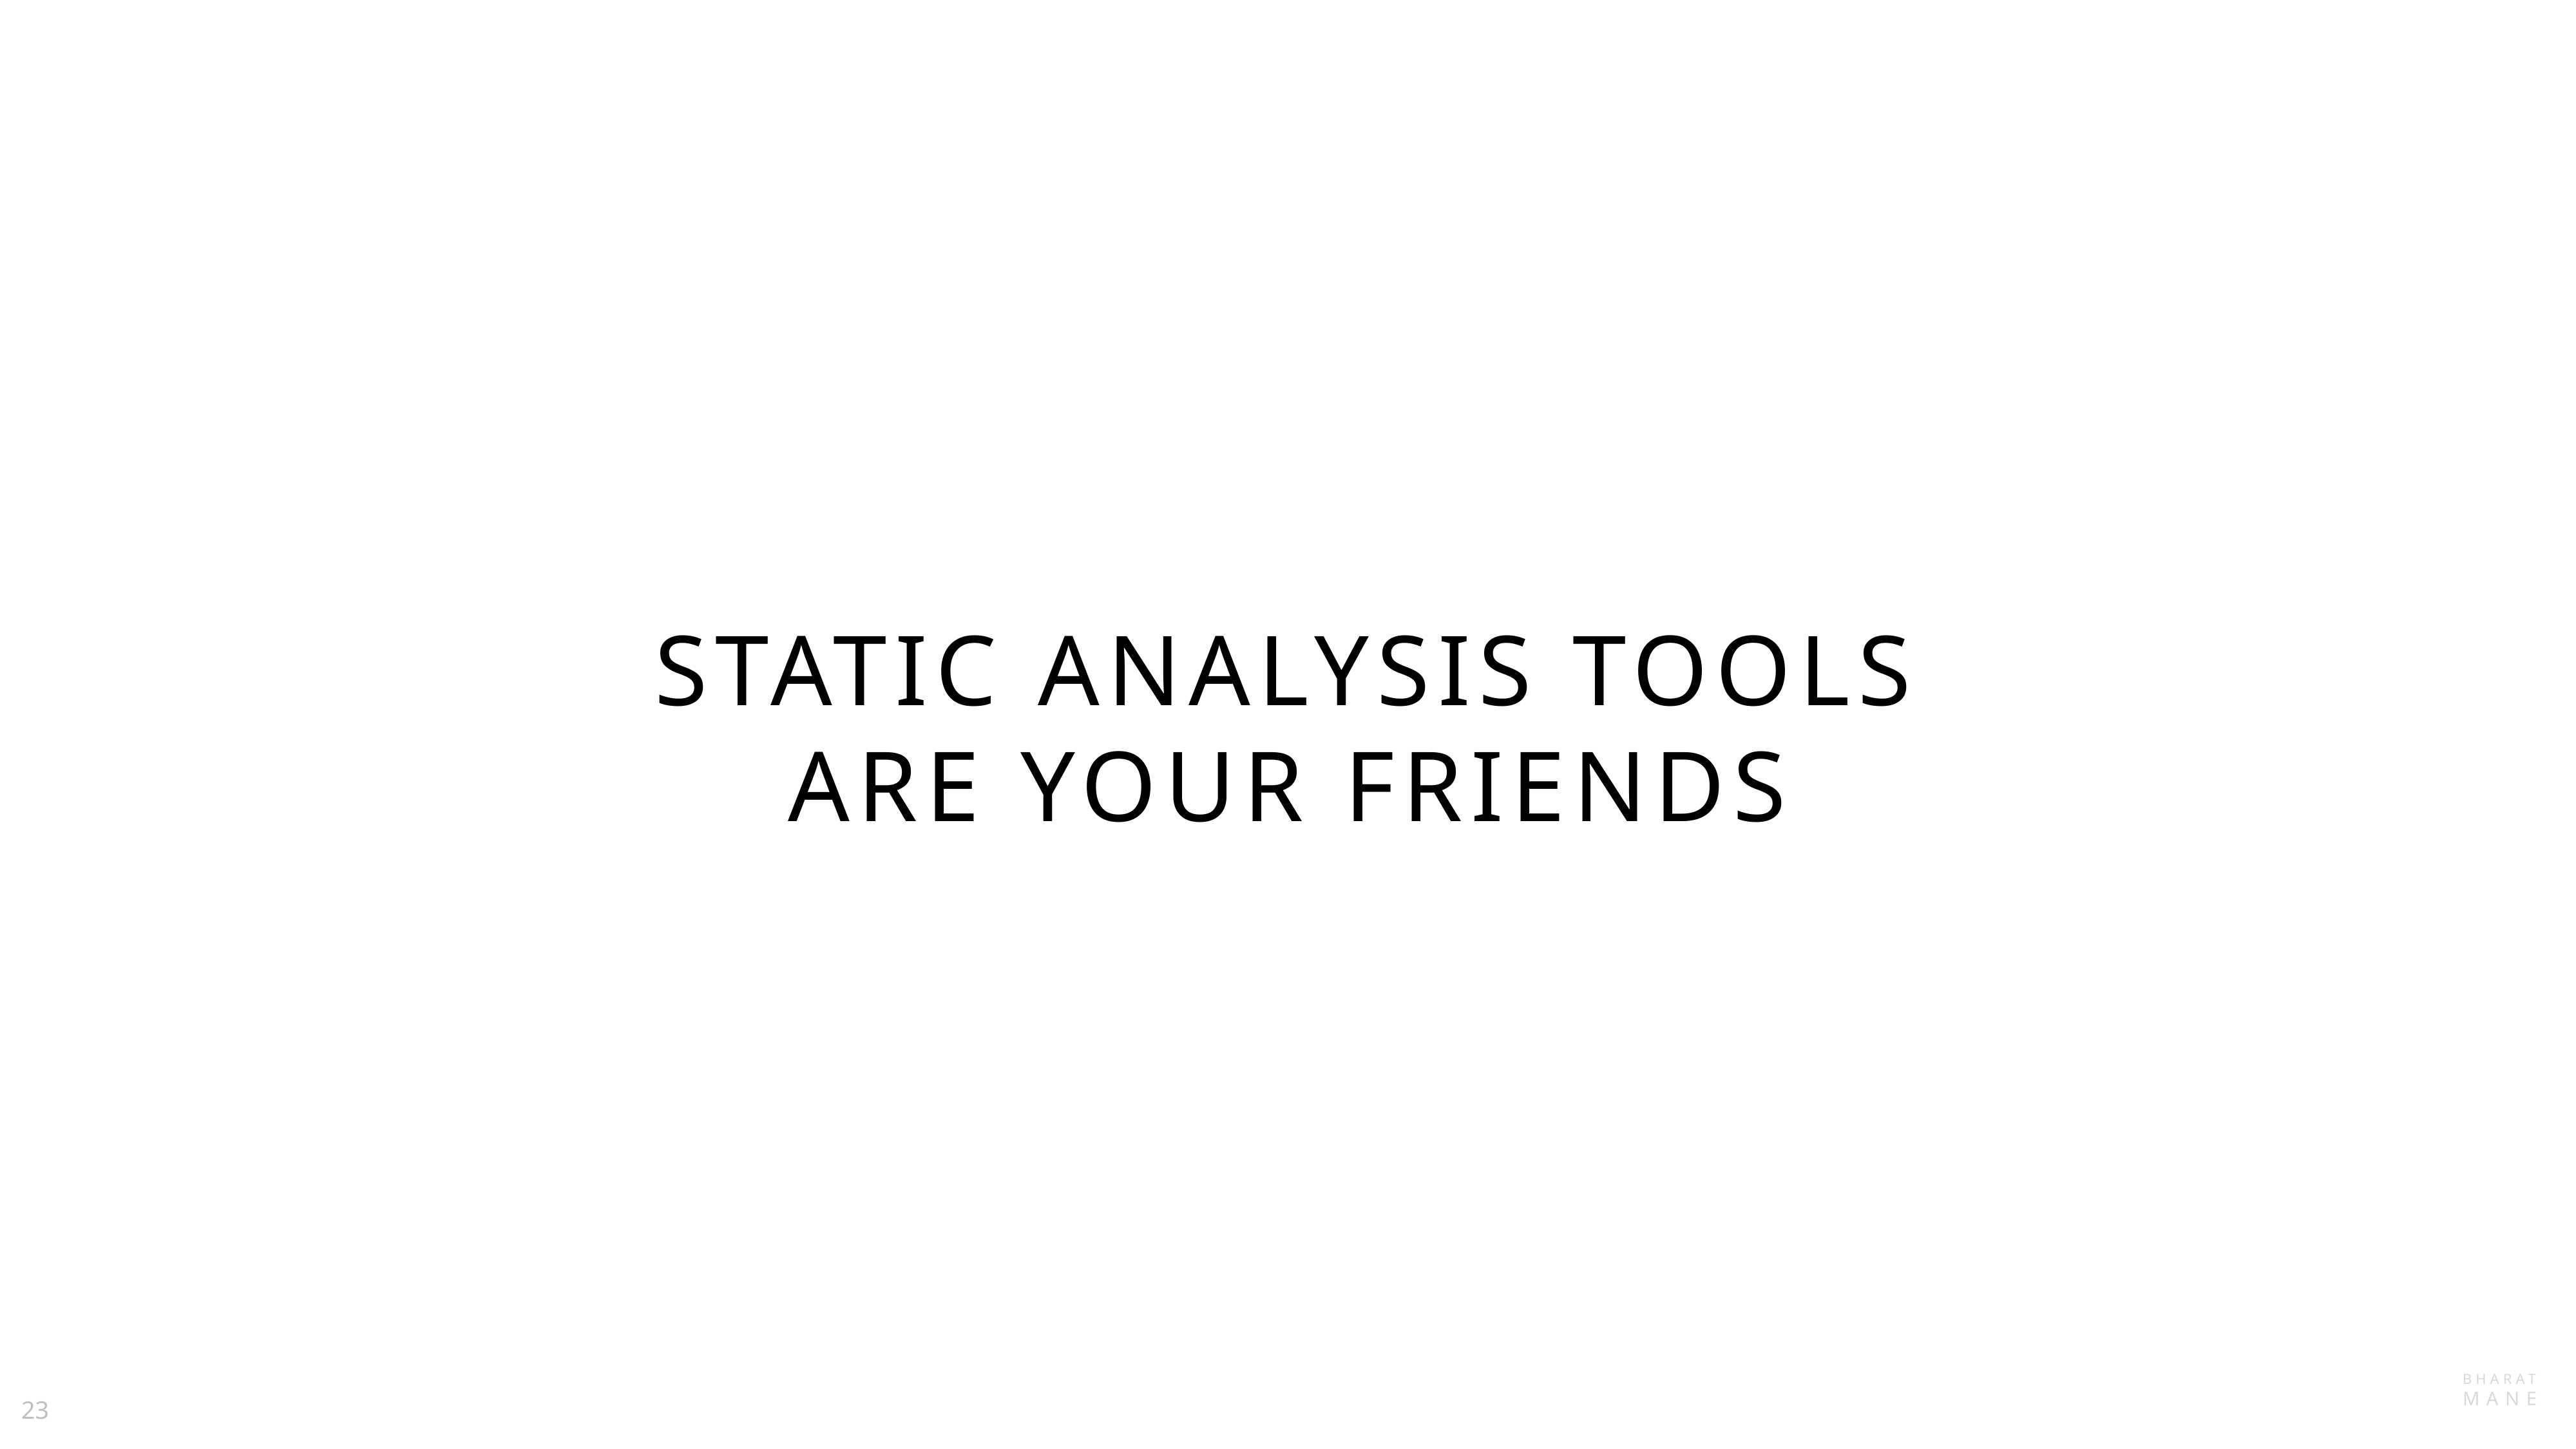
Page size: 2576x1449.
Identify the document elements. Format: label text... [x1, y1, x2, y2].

text_box Static analysis tools are your friends [549, 604, 2027, 846]
